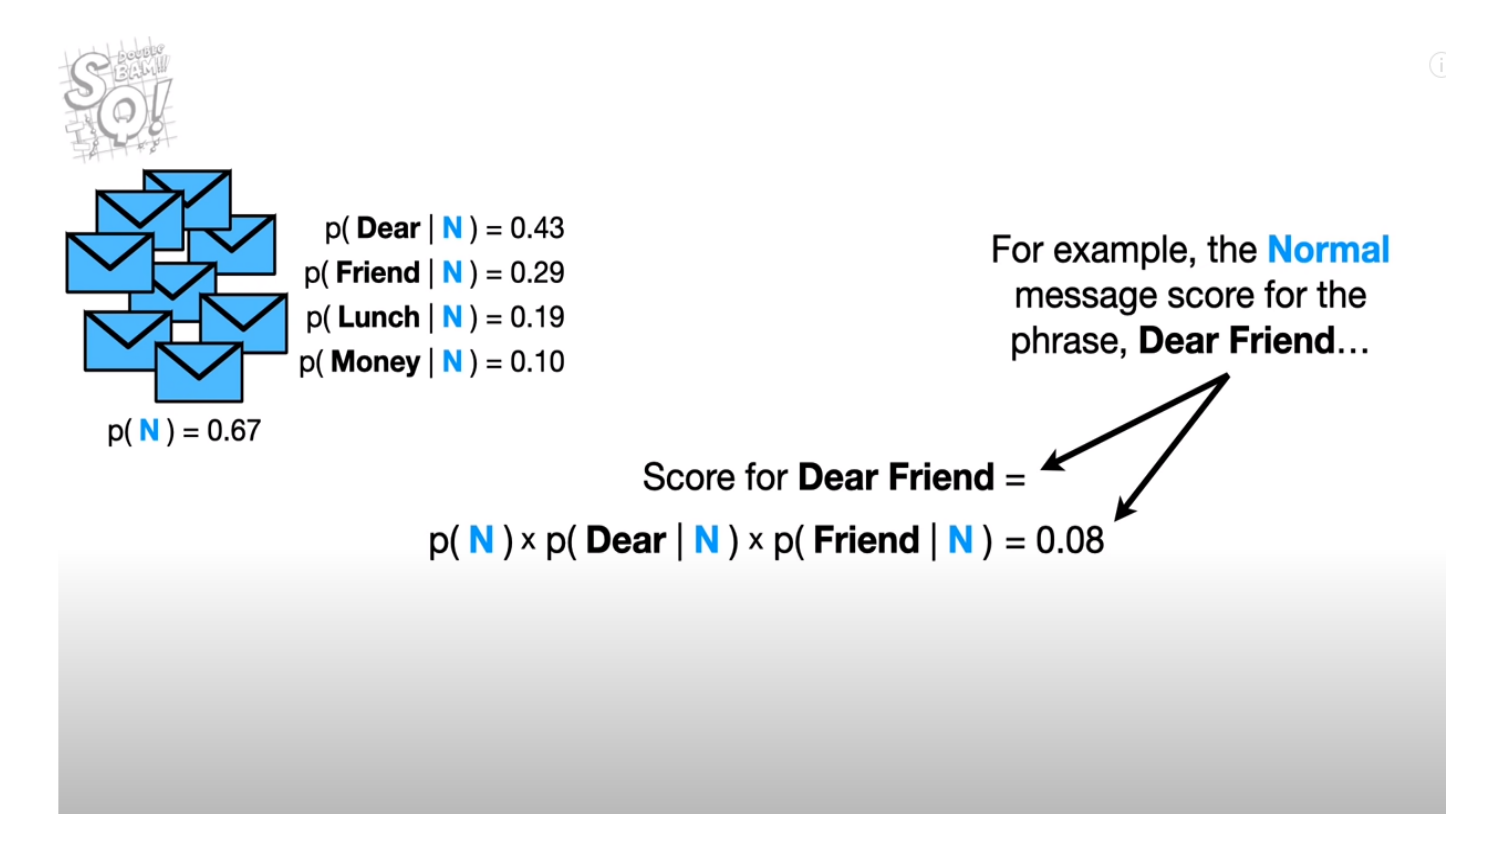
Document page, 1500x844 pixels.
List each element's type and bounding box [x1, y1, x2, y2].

list [54, 27, 1446, 814]
